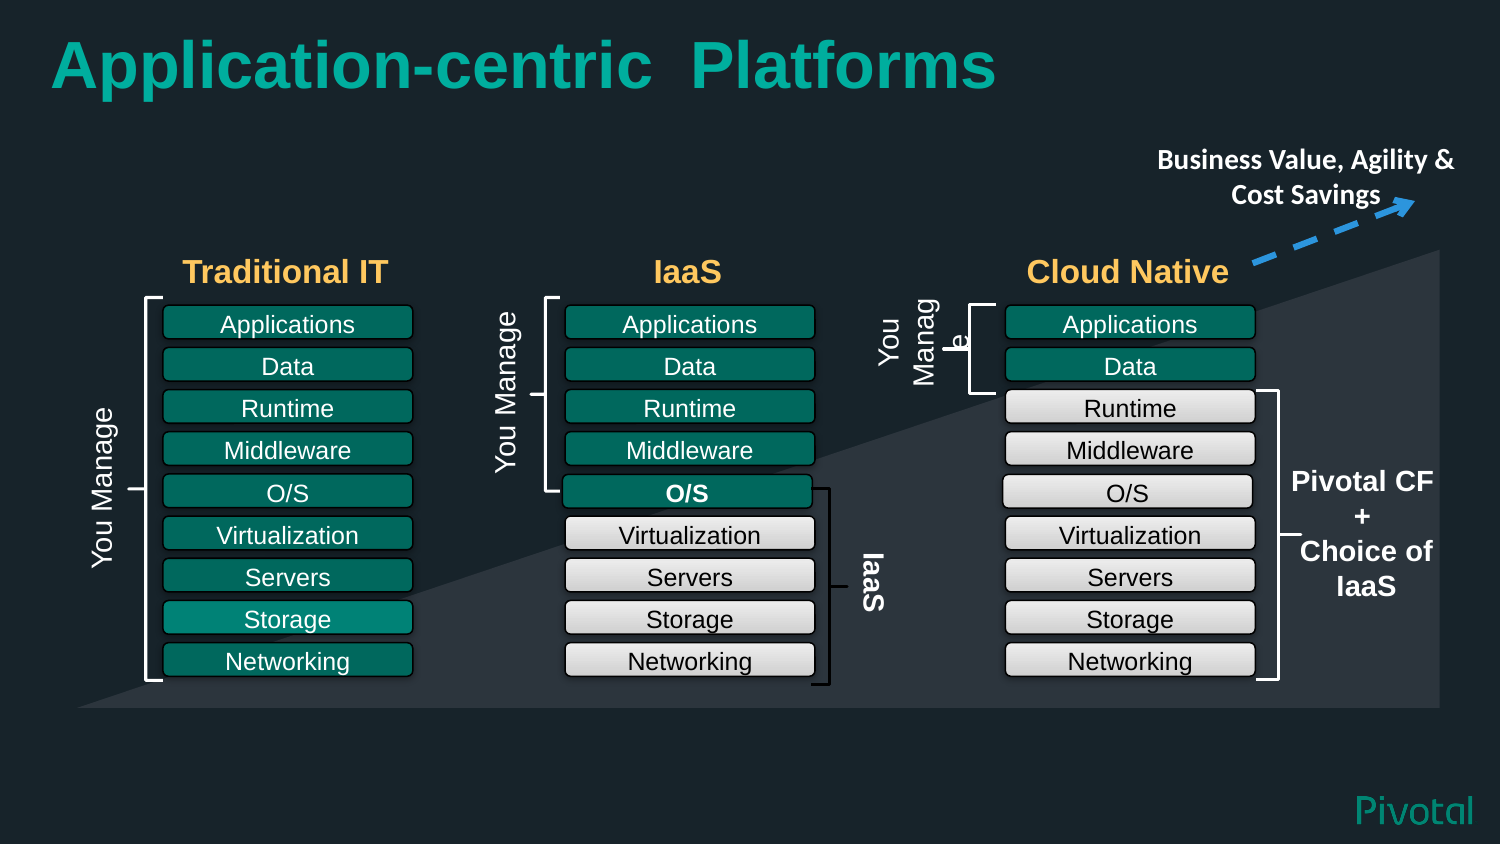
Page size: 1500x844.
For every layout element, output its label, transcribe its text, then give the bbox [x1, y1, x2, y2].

text_box [74, 572, 1442, 711]
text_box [478, 219, 860, 685]
title Application-centric Platforms [35, 15, 1416, 92]
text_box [1141, 136, 1472, 264]
picture [1357, 796, 1478, 825]
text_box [861, 219, 1459, 681]
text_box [74, 219, 464, 681]
